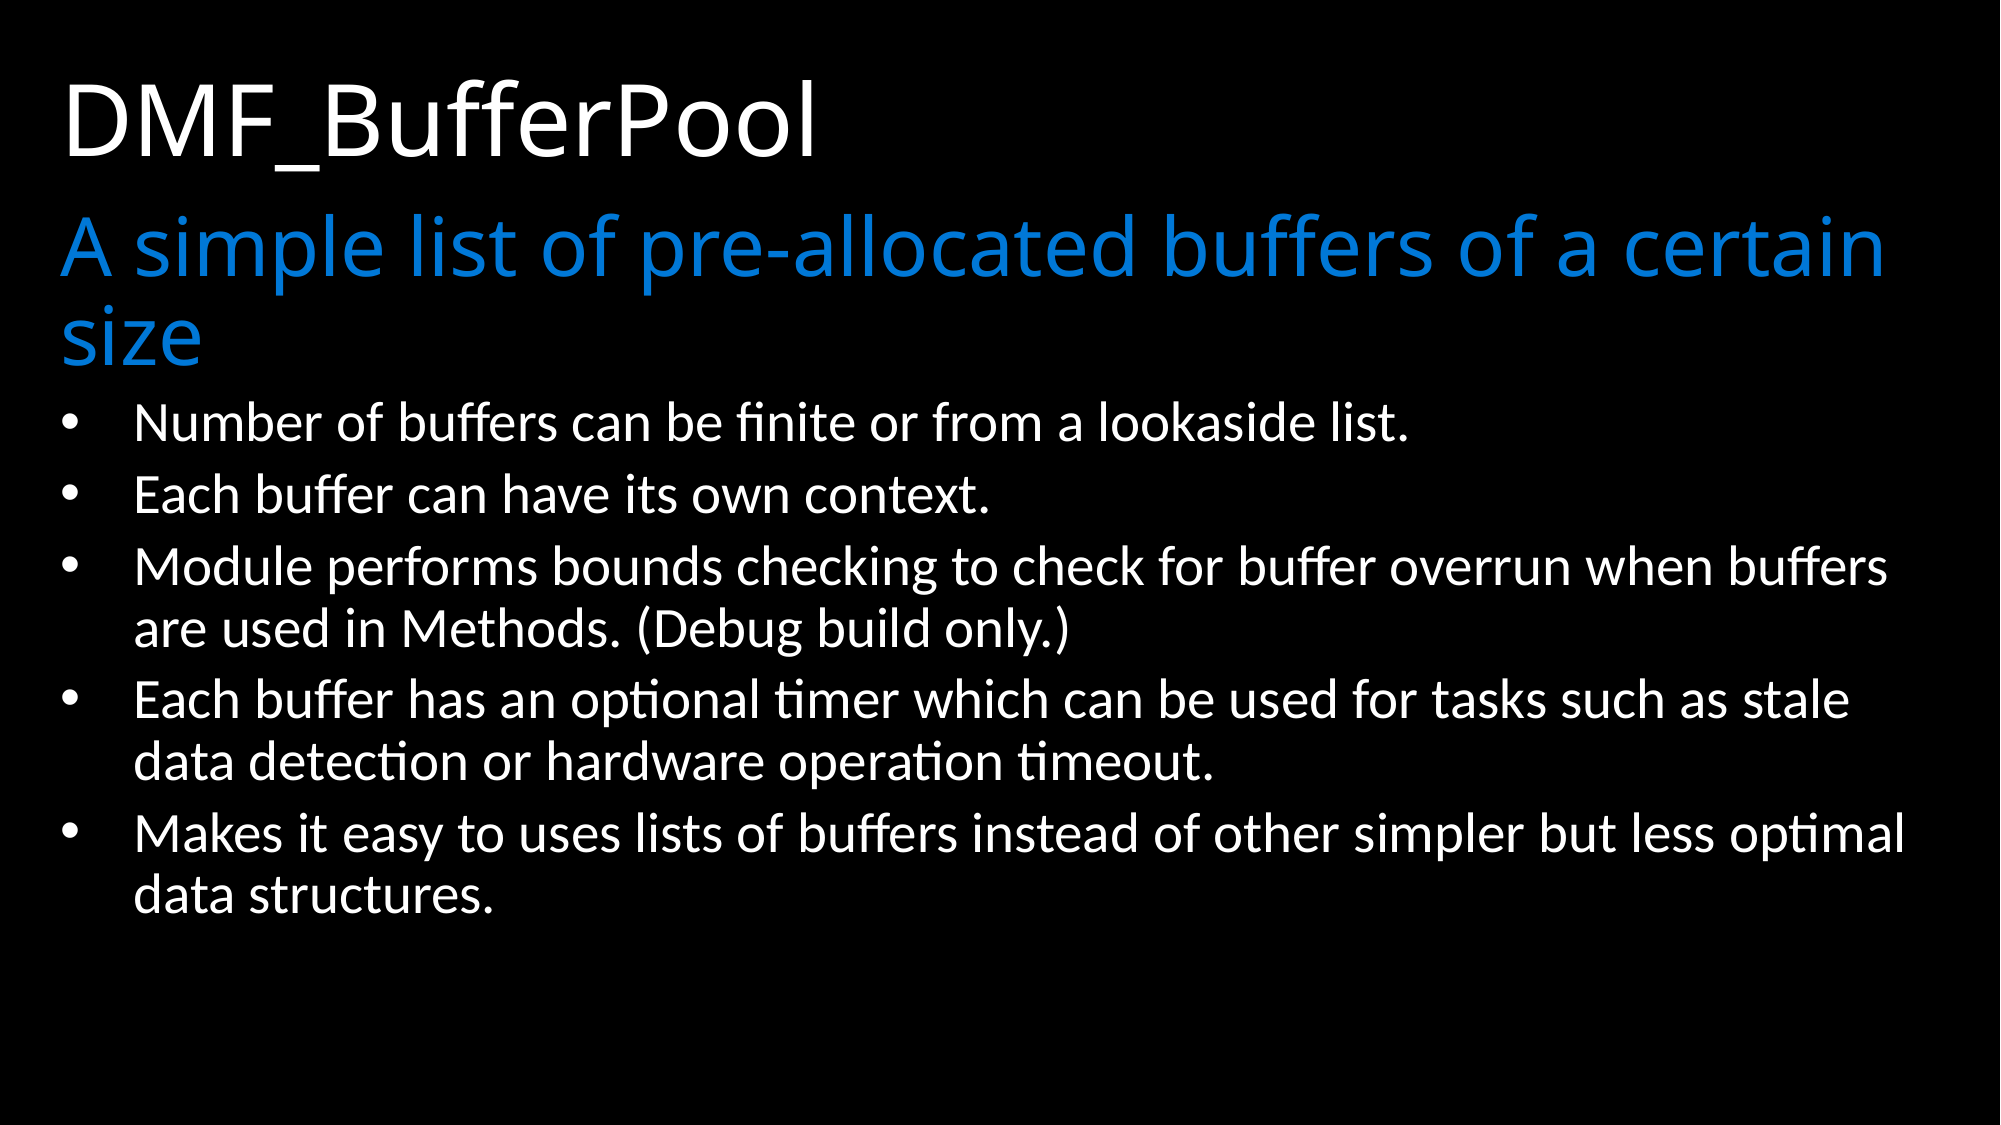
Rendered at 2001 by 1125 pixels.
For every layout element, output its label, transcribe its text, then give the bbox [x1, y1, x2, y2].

title DMF_BufferPool [45, 48, 1996, 199]
list A simple list of pre-allocated buffers of a certain size Number of buffers can be finite or from a lookaside list. Each buffer can have its own context. Module performs bounds checking to check for buffer overrun when buffers are used in Methods. (Debug build only.) Each buffer has an optional timer which can be used for tasks such as stale data detection or hardware operation timeout. Makes it easy to uses lists of buffers instead of other simpler but less optimal data structures. [45, 198, 1981, 936]
